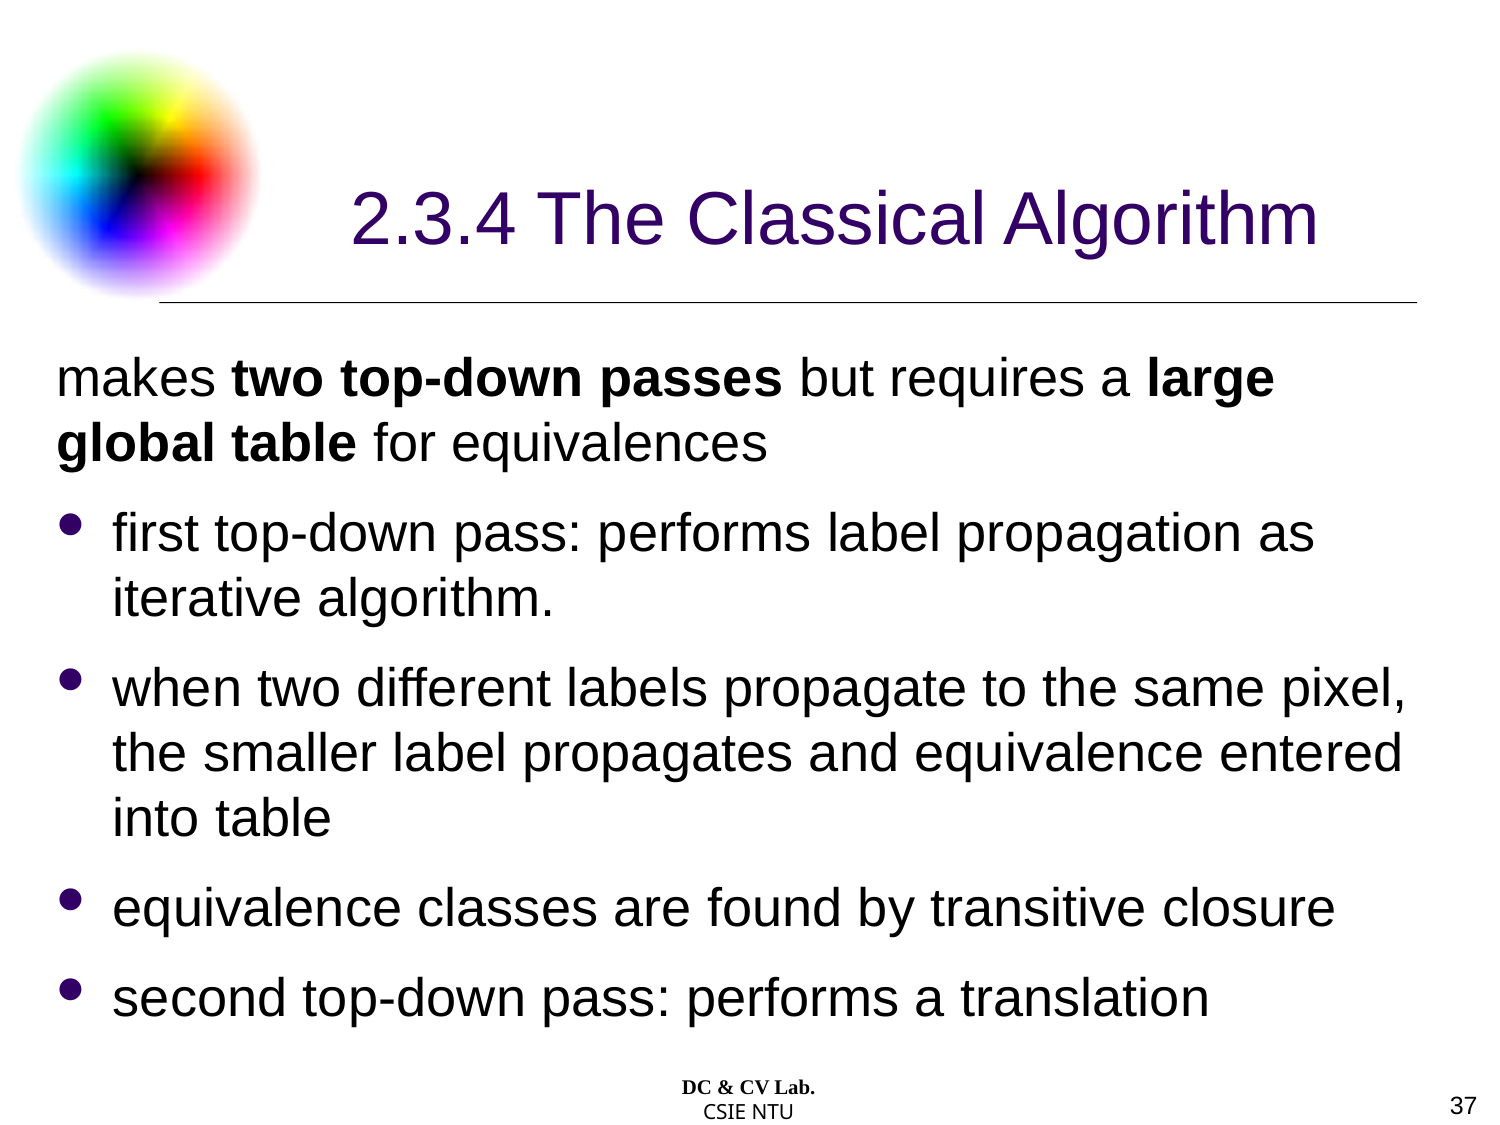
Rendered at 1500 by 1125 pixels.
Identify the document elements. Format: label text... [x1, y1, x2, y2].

footer DC & CV Lab. CSIE NTU [510, 1066, 987, 1125]
text_box 37 [1435, 1082, 1500, 1125]
list makes two top-down passes but requires a large global table for equivalences first top-down pass: performs label propagation as iterative algorithm. when two different labels propagate to the same pixel, the smaller label propagates and equivalence entered into table equivalence classes are found by transitive closure second top-down pass: performs a translation [41, 334, 1459, 1059]
text_box 2.3.4 The Classical Algorithm [171, 54, 1500, 268]
picture [0, 42, 272, 318]
